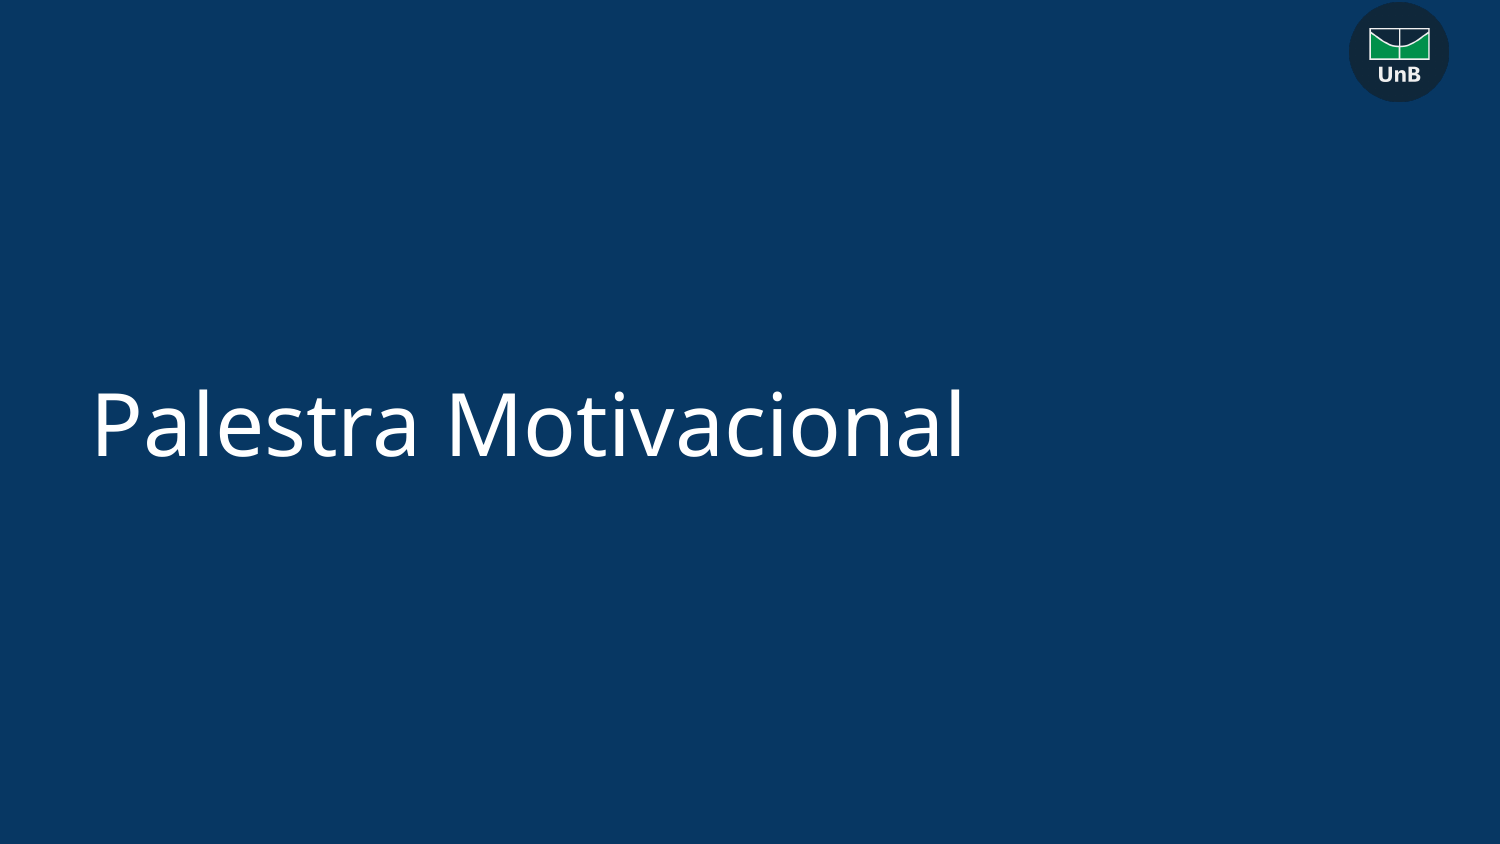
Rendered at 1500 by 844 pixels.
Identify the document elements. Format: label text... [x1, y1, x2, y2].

title Palestra Motivacional [75, 338, 1425, 505]
picture [1349, 2, 1449, 102]
